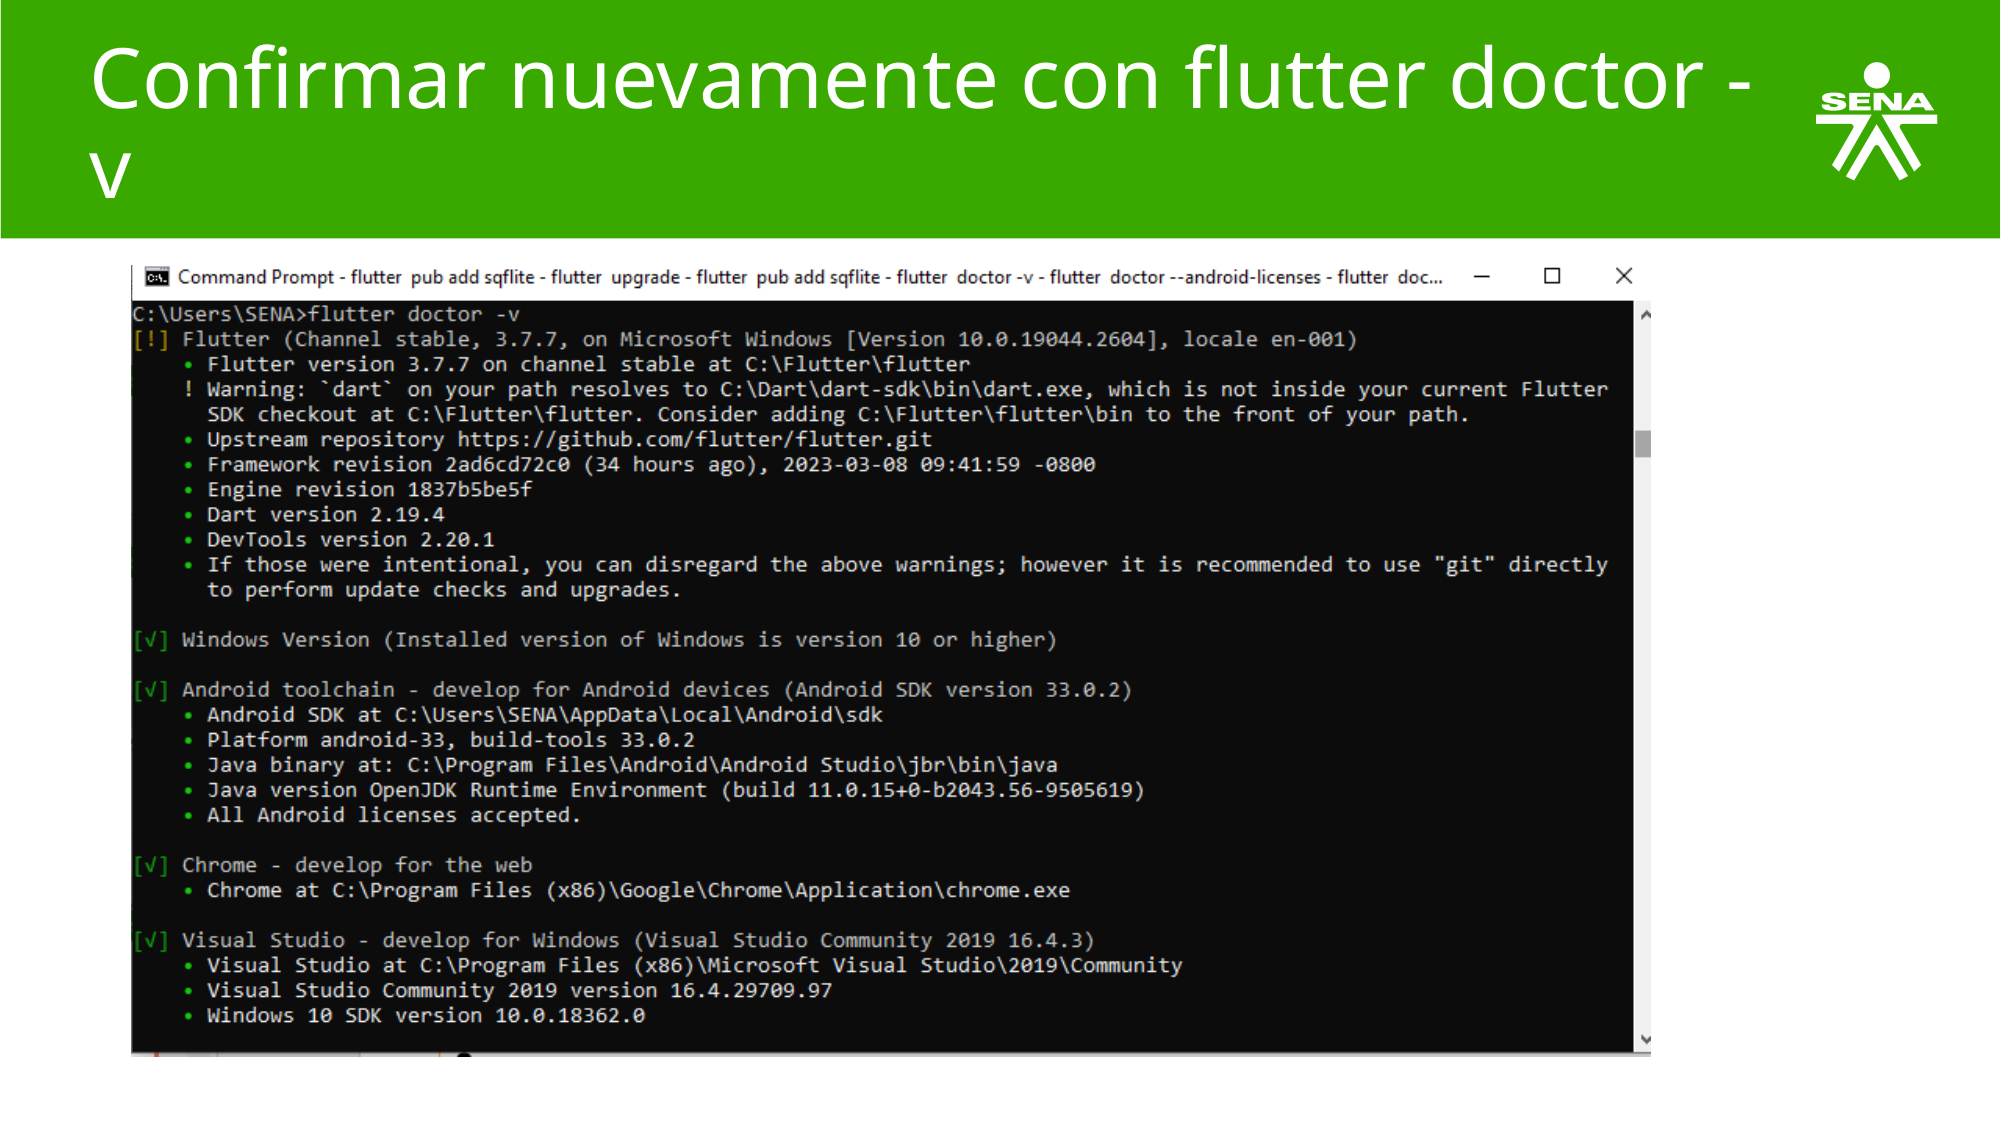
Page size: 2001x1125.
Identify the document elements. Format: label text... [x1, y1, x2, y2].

title Confirmar nuevamente con flutter doctor -v [74, 18, 1800, 236]
picture [0, 0, 2001, 1125]
